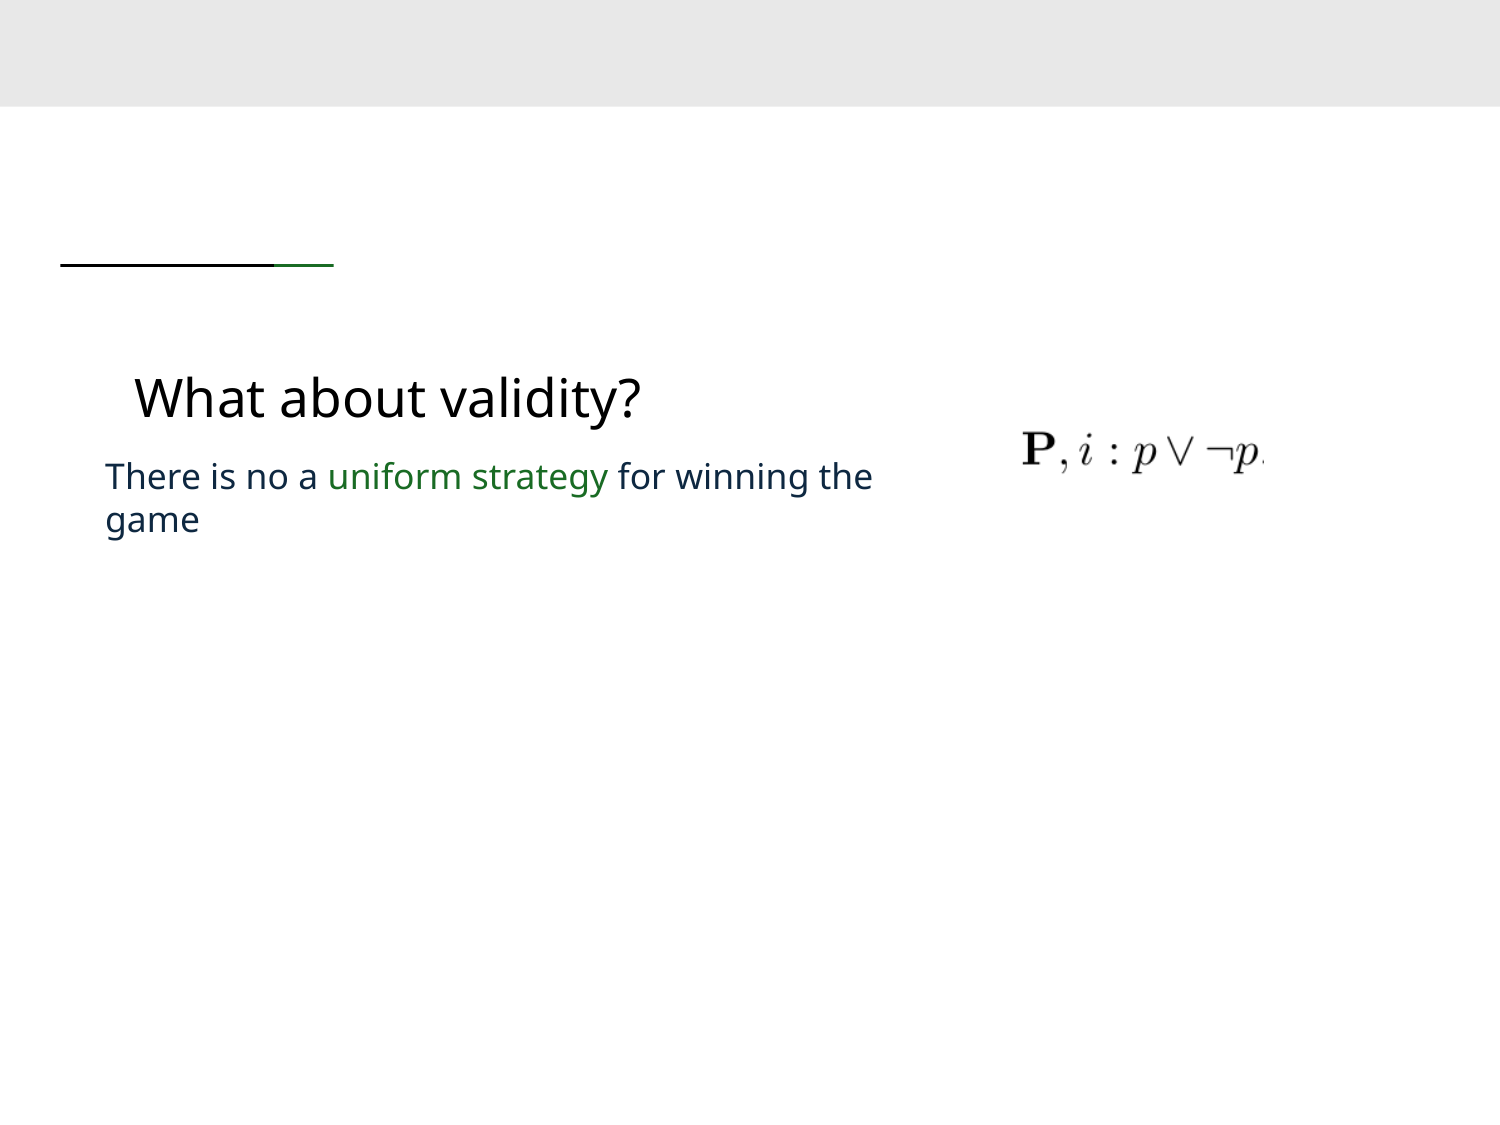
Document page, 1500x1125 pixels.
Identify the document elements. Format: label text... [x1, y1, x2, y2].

picture [1013, 418, 1265, 482]
text_box There is no a uniform strategy for winning the game [90, 439, 975, 555]
title What about validity? [119, 356, 1381, 445]
